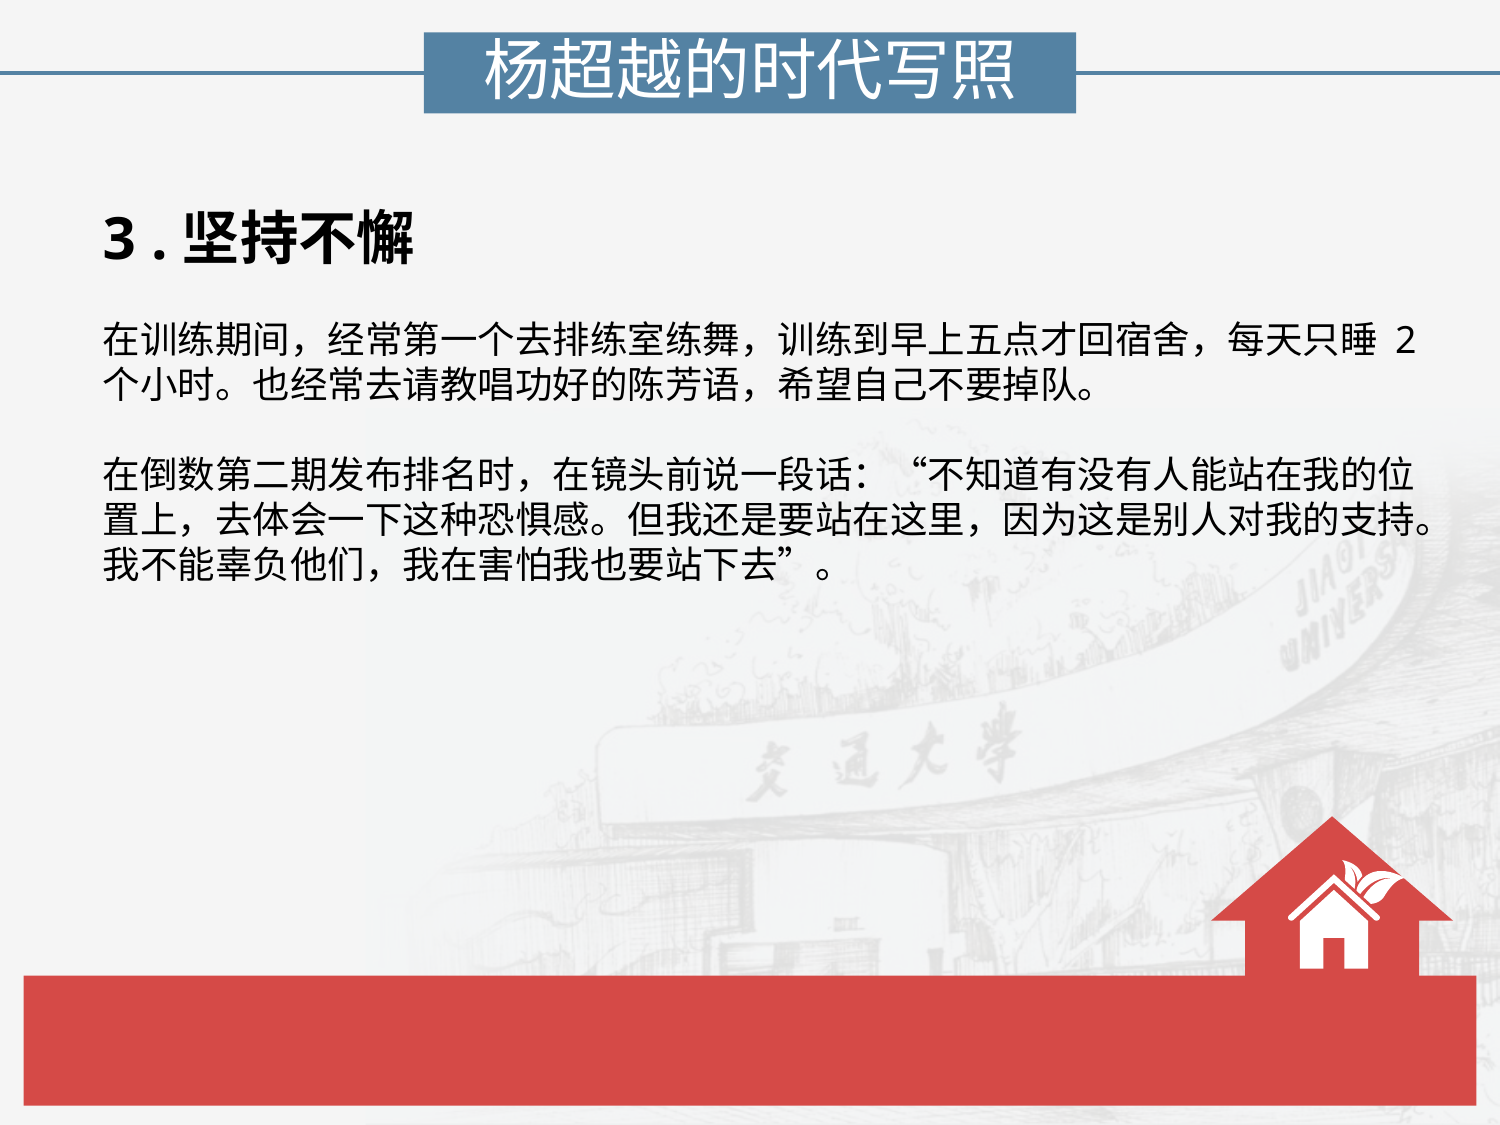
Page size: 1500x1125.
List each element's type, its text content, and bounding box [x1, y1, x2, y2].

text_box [23, 816, 1477, 1106]
text_box 杨超越的时代写照 [423, 32, 1077, 114]
text_box 3 .坚持不懈 在训练期间，经常第一个去排练室练舞，训练到早上五点才回宿舍，每天只睡 2个小时。也经常去请教唱功好的陈芳语，希望自己不要掉队。 在倒数第二期发布排名时，在镜头前说一段话：“不知道有没有人能站在我的位置上，去体会一下这种恐惧感。但我还是要站在这里，因为这是别人对我的支持。我不能辜负他们，我在害怕我也要站下去”。 [87, 179, 1460, 594]
